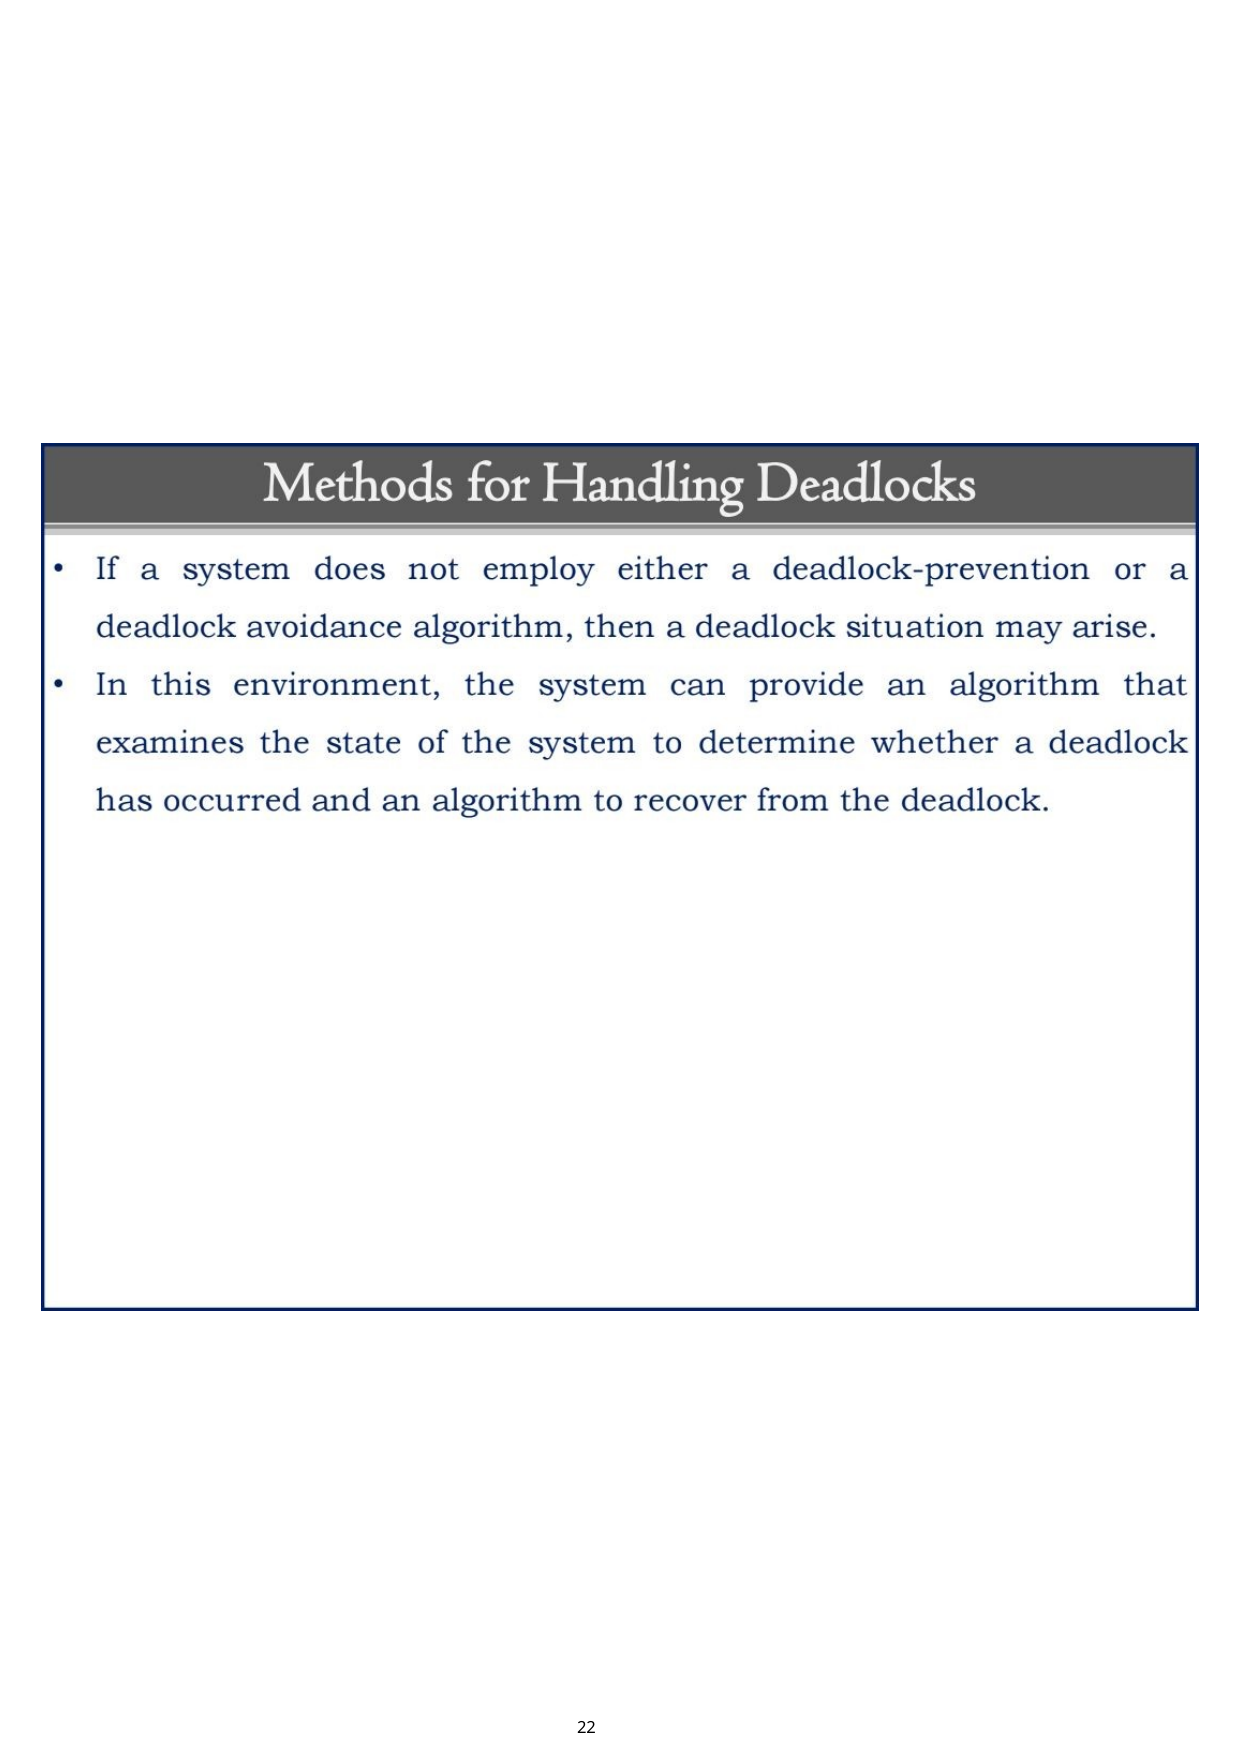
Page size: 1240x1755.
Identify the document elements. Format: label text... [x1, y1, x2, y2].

picture [41, 442, 1199, 1311]
slide_number 22 [570, 1713, 605, 1755]
